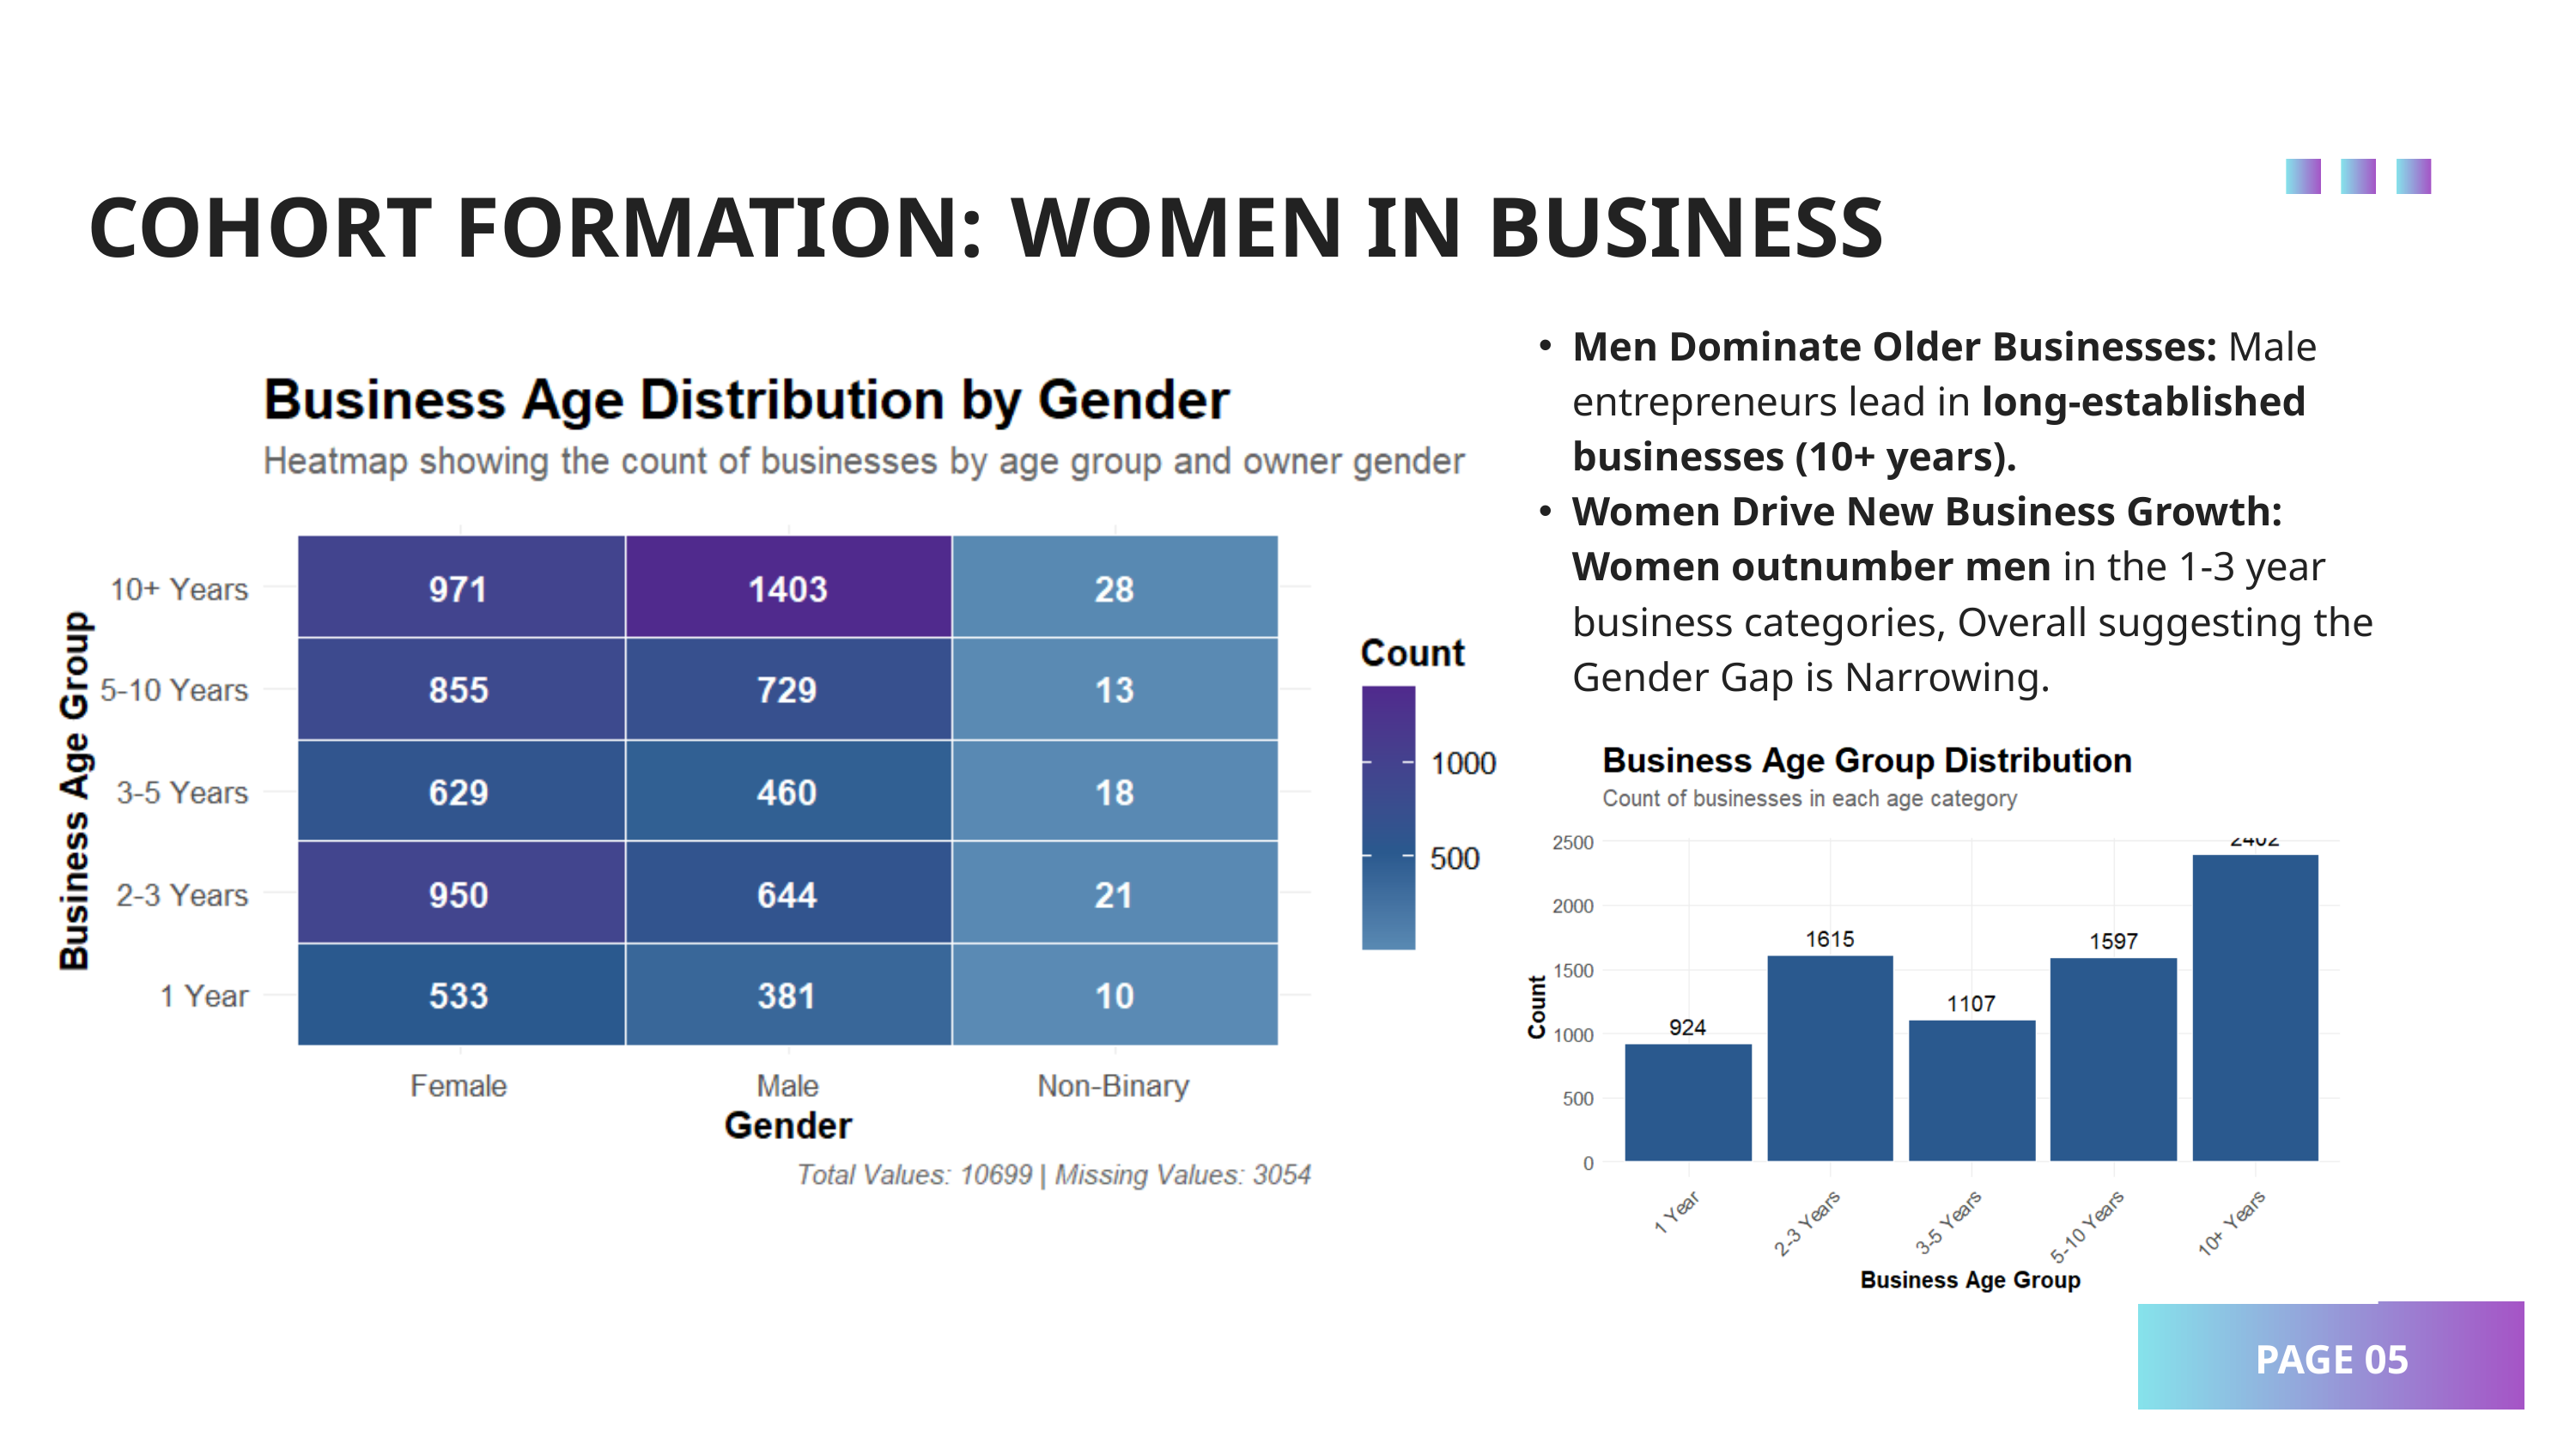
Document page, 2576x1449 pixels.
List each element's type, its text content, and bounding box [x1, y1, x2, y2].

text_box [44, 318, 1550, 1251]
text_box [1504, 724, 2379, 1304]
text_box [2137, 1300, 2524, 1410]
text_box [2286, 158, 2432, 195]
text_box Men Dominate Older Businesses: Male entrepreneurs lead in long-established businesses (10+ years). Women Drive New Business Growth: Women outnumber men in the 1-3 year business categories, Overall suggesting the Gender Gap is Narrowing. [1504, 313, 2418, 700]
text_box COHORT FORMATION: [87, 183, 1011, 274]
text_box WOMEN IN BUSINESS [1011, 183, 2432, 274]
